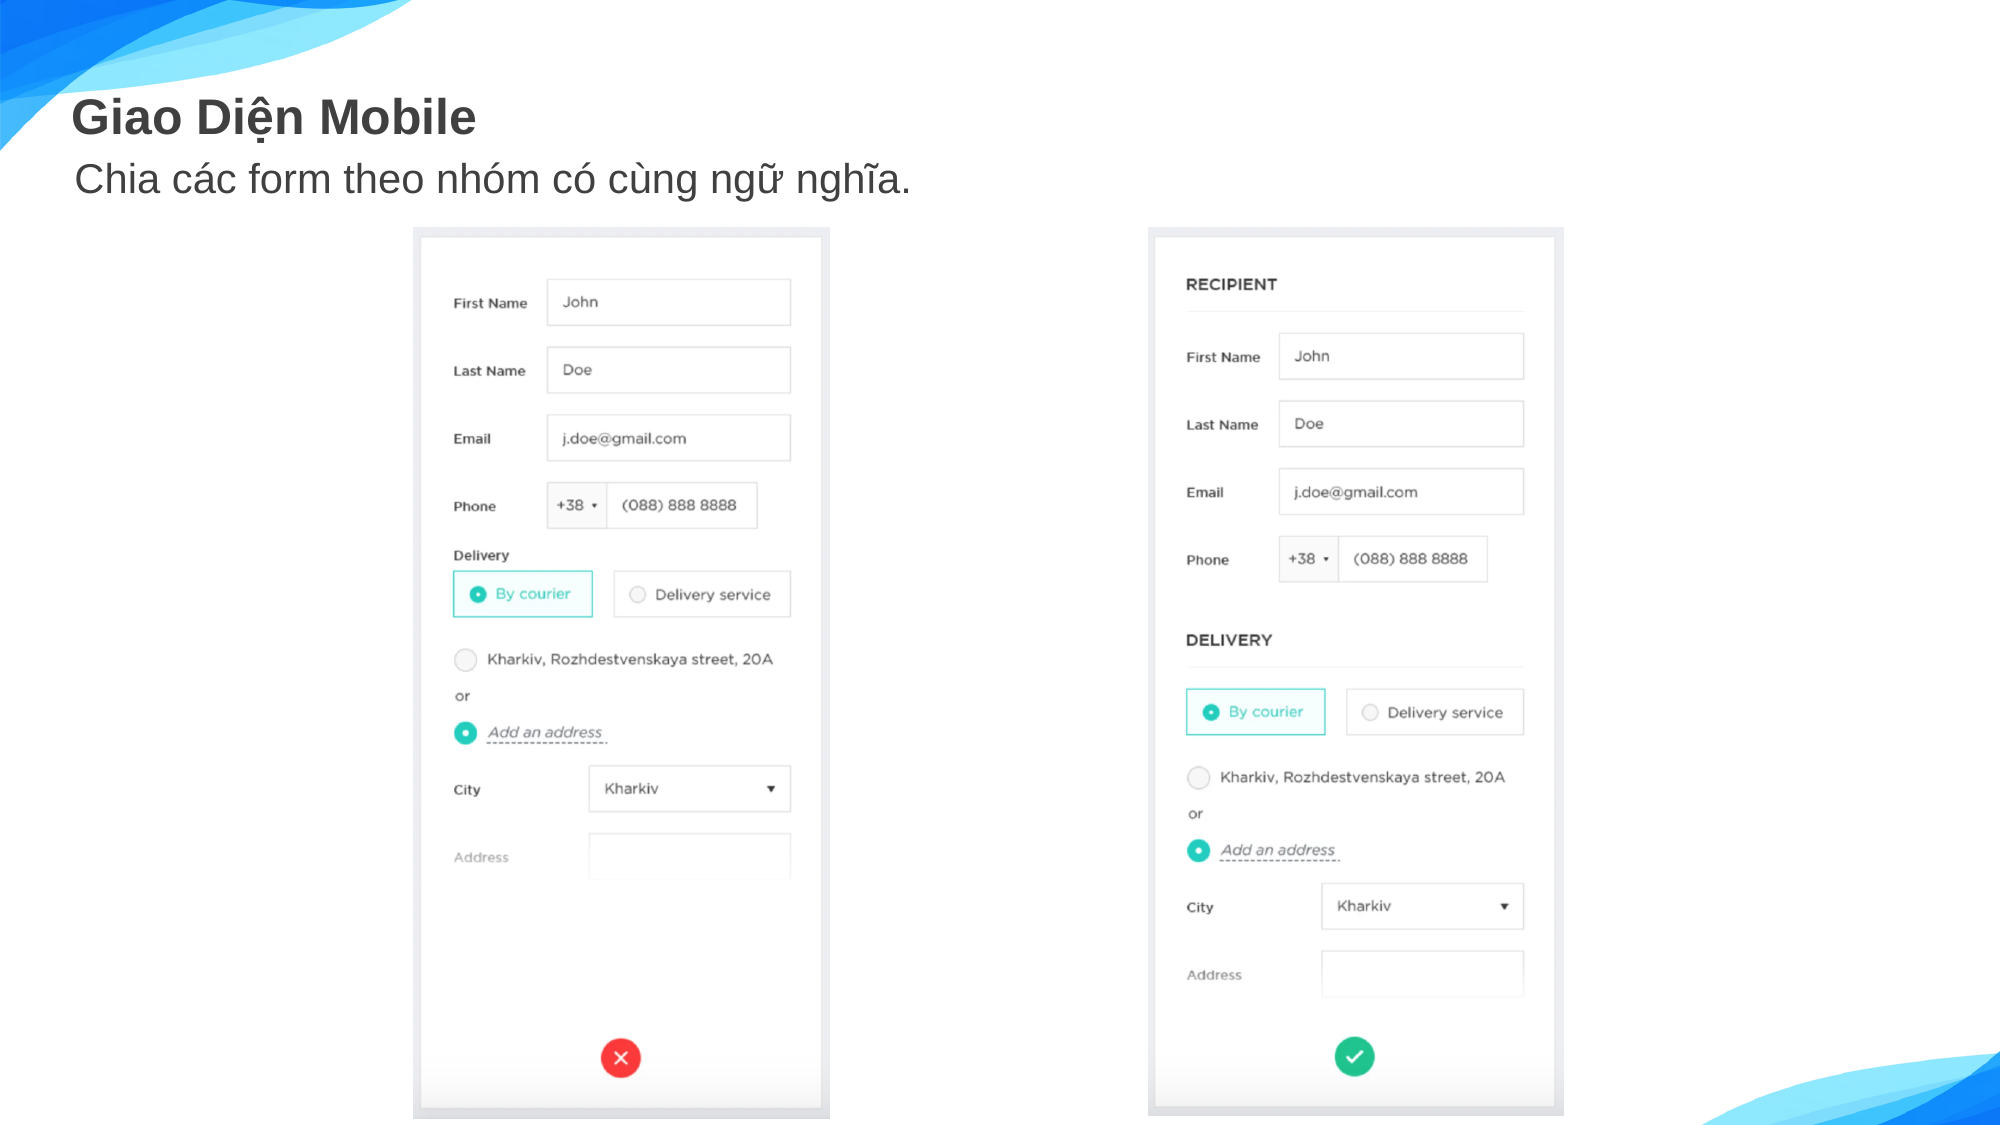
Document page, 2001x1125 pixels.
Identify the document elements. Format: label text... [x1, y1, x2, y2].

text_box Giao Diện Mobile [57, 77, 1123, 152]
text_box Chia các form theo nhóm có cùng ngữ nghĩa. [59, 144, 1275, 209]
picture [0, 0, 414, 152]
picture [1148, 227, 1564, 1116]
picture [413, 227, 830, 1119]
picture [1699, 1048, 2000, 1125]
